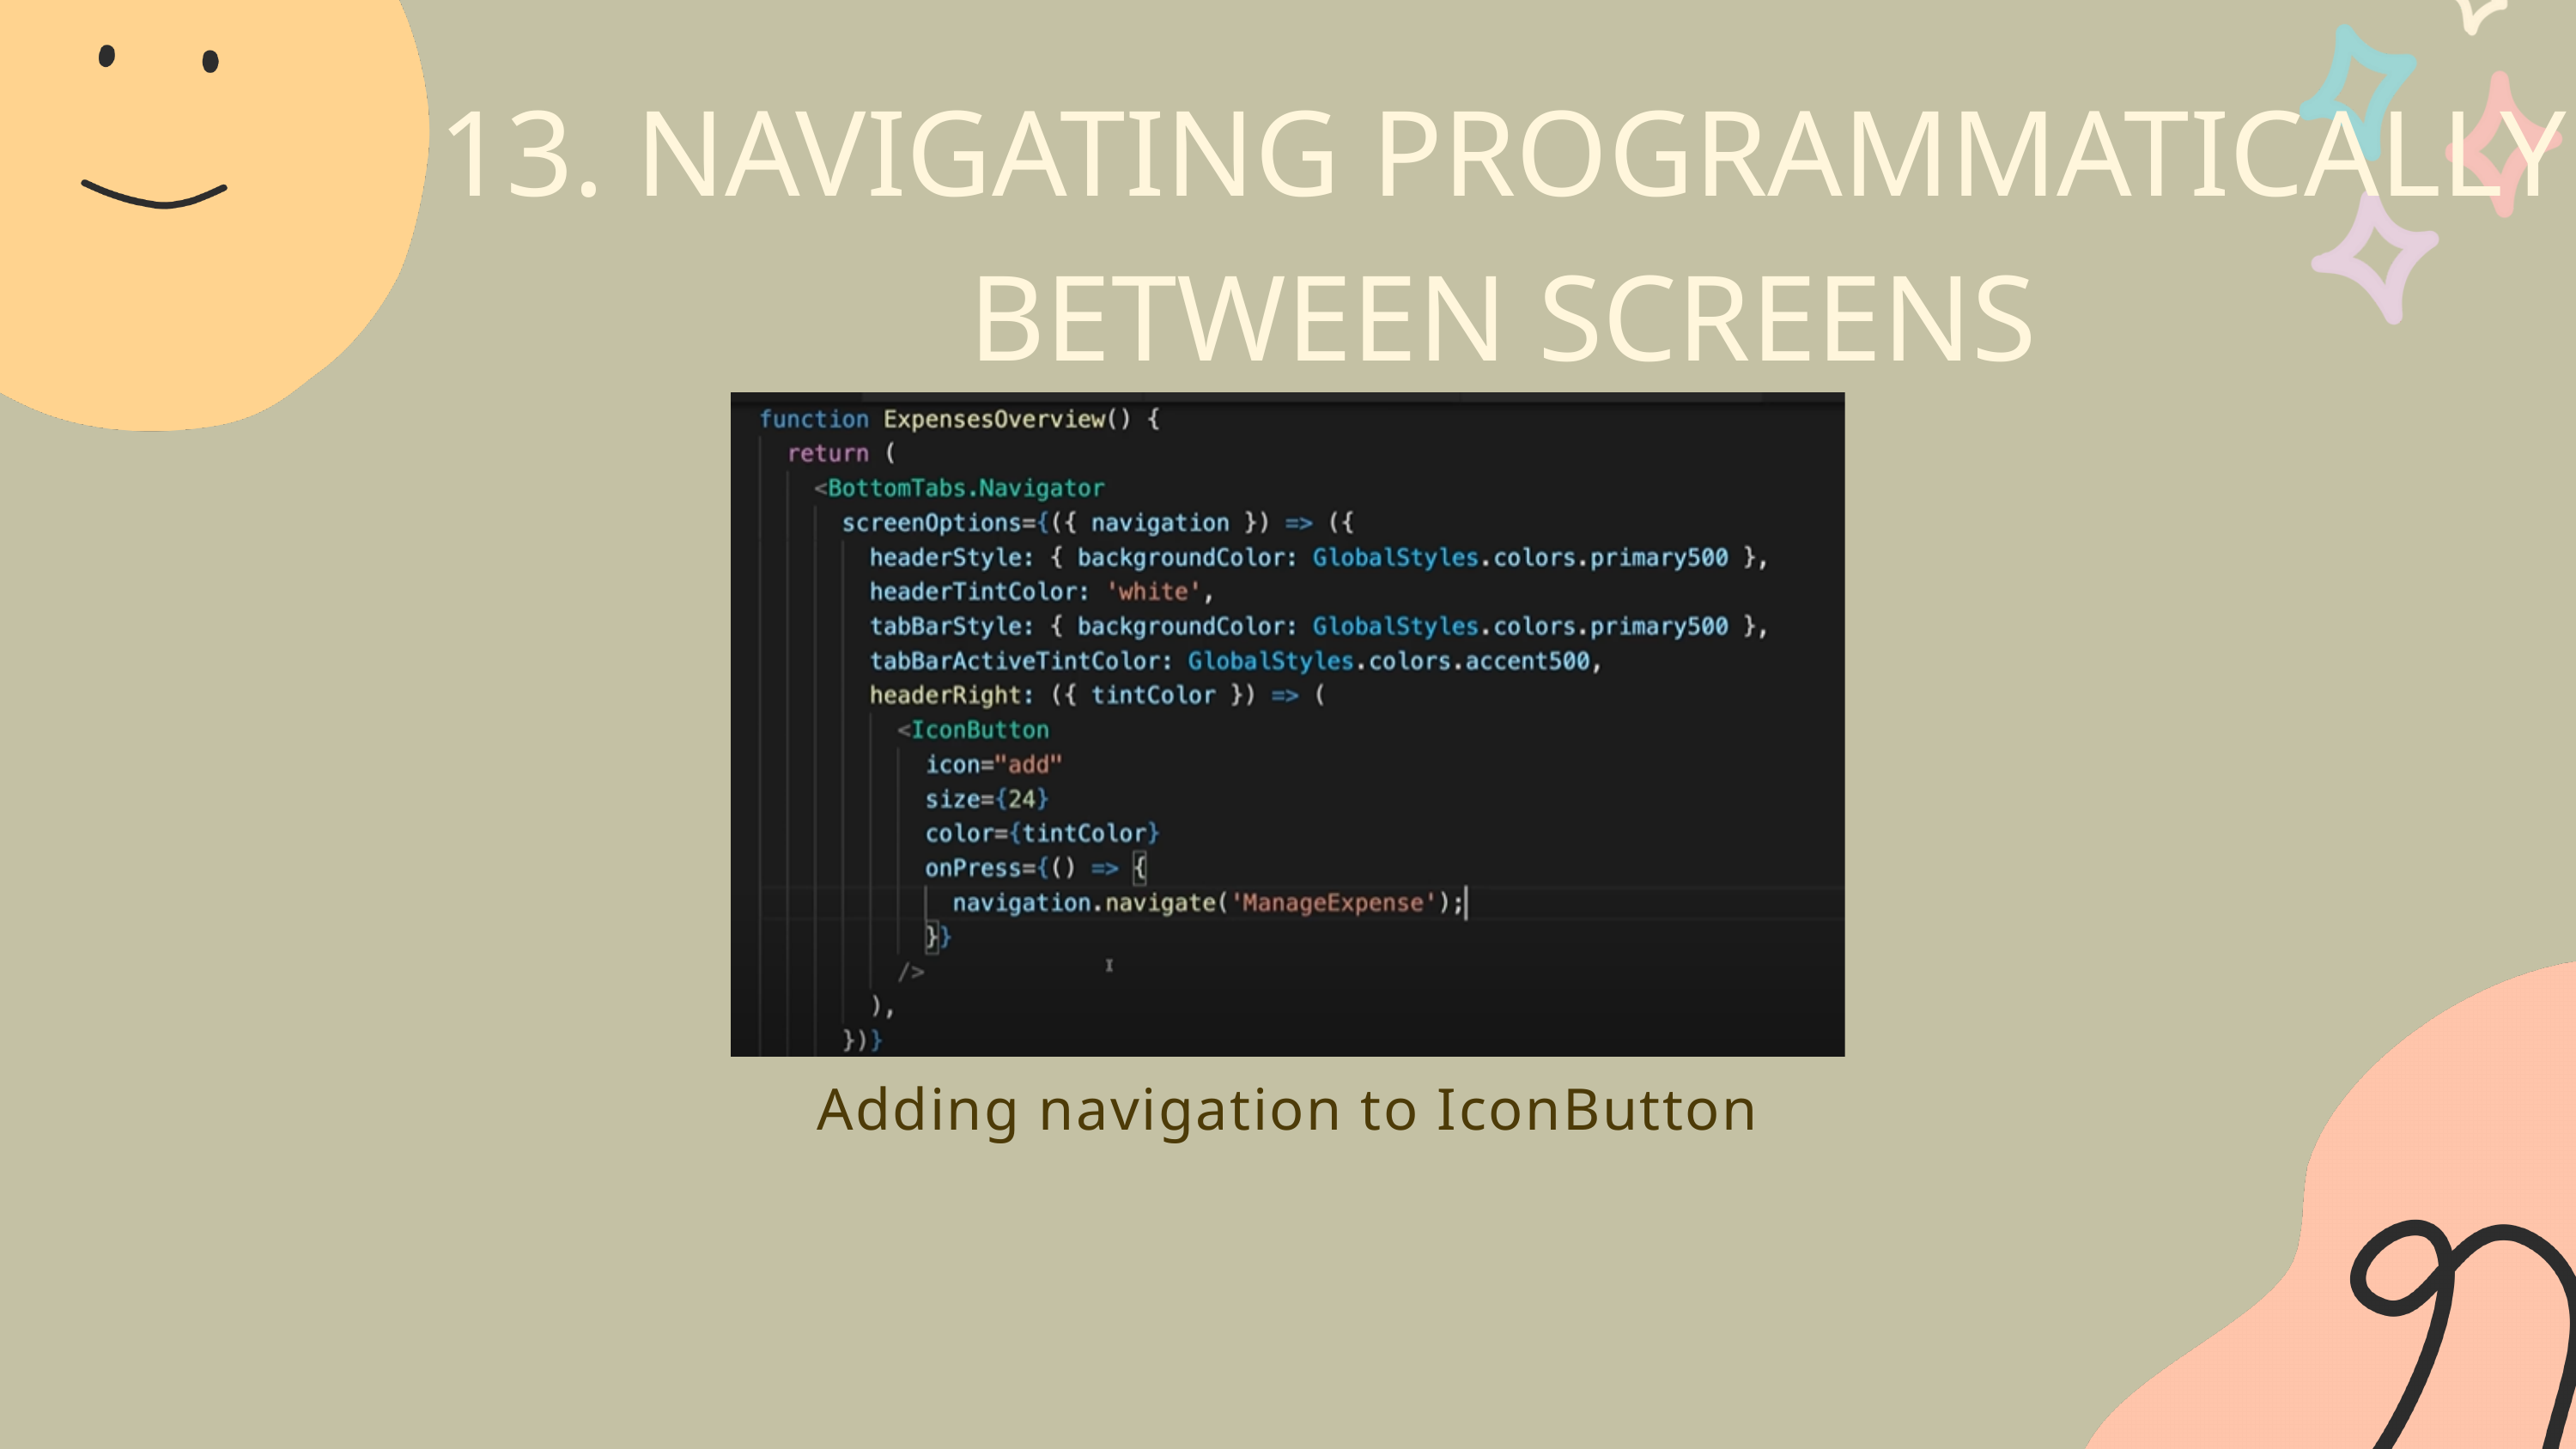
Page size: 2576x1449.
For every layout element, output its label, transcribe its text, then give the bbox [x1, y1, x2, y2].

text_box 13. NAVIGATING PROGRAMMATICALLY BETWEEN SCREENS [356, 54, 2576, 385]
text_box Adding navigation to IconButton [554, 1061, 2022, 1142]
text_box [0, 0, 431, 435]
text_box [2020, 886, 2576, 1449]
text_box [731, 392, 1845, 1057]
text_box [2299, 0, 2563, 54]
